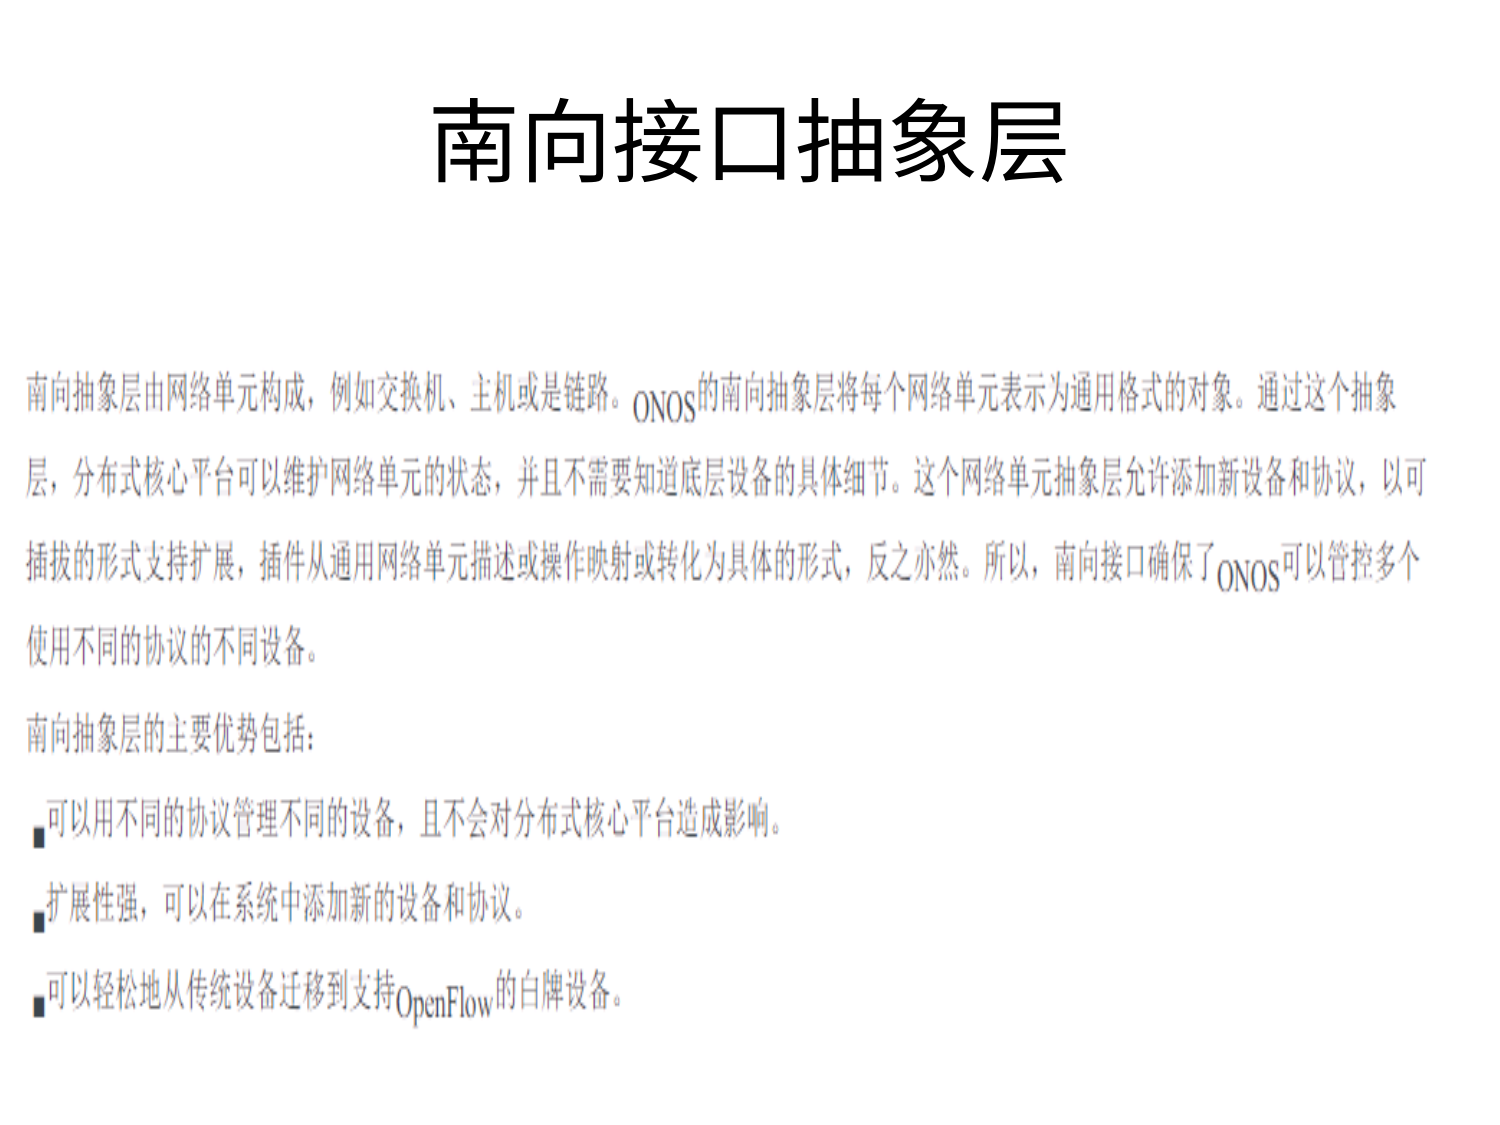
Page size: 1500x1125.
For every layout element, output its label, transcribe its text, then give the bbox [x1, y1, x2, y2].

title 南向接口抽象层 [75, 45, 1425, 233]
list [17, 361, 1471, 1036]
